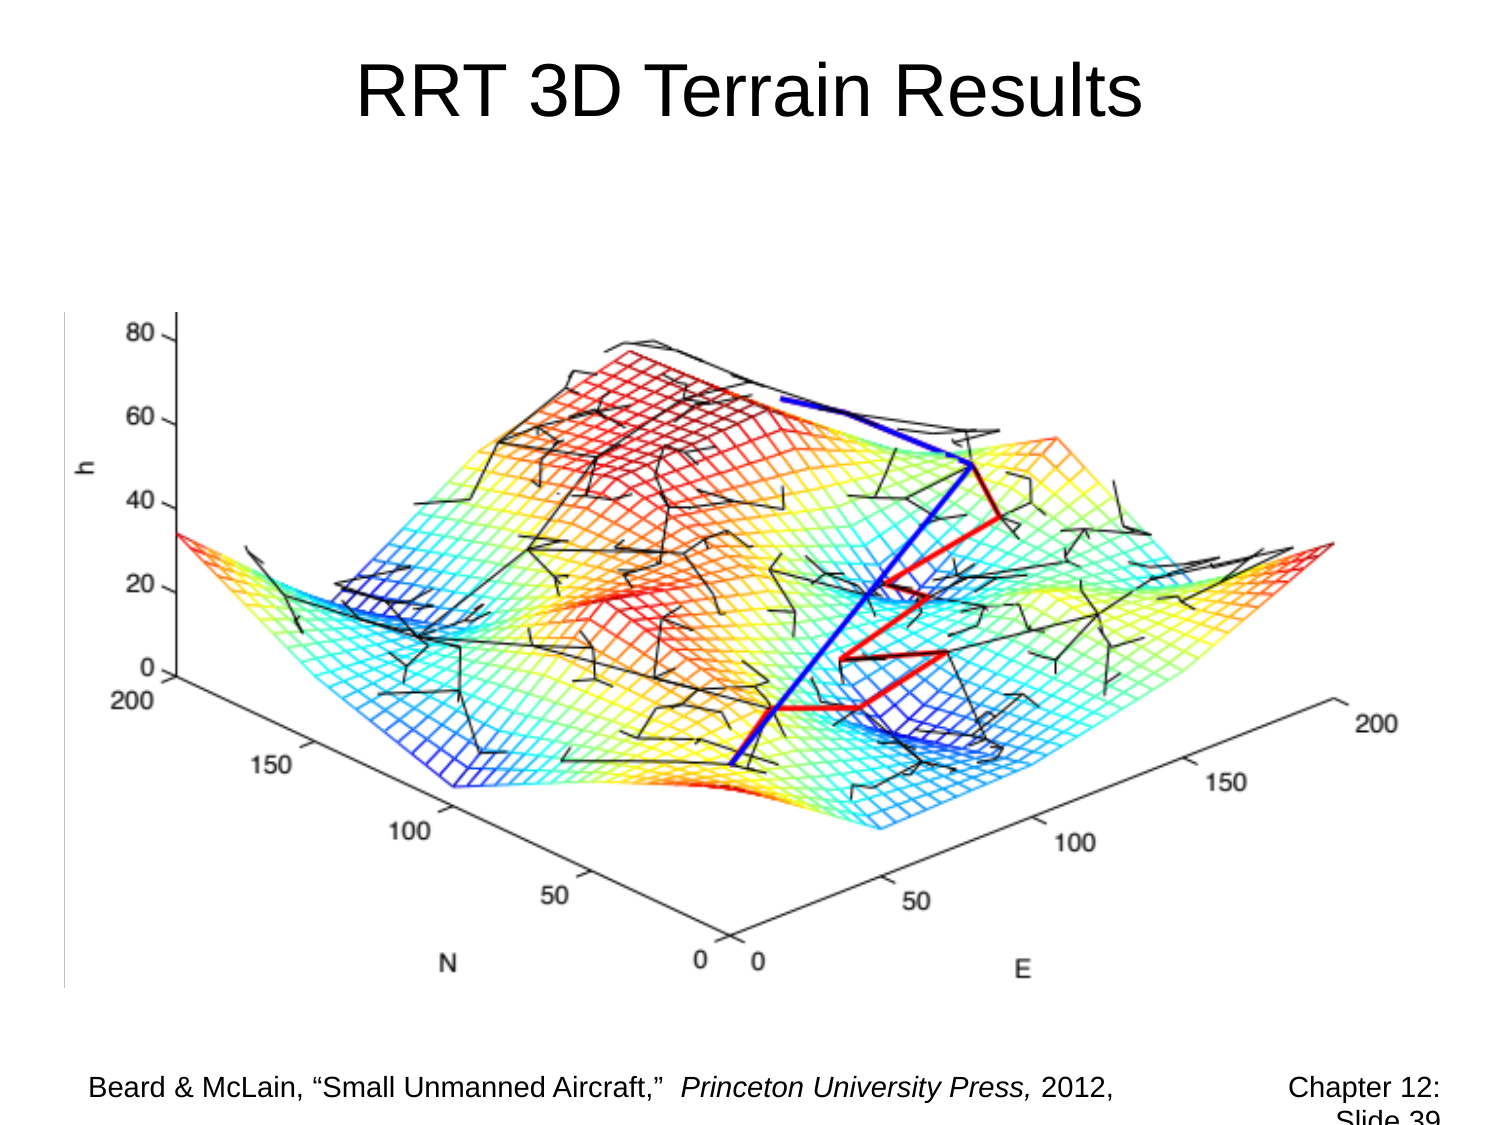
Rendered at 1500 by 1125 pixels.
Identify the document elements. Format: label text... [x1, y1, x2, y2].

picture [63, 312, 1407, 988]
title RRT 3D Terrain Results [74, 36, 1426, 137]
